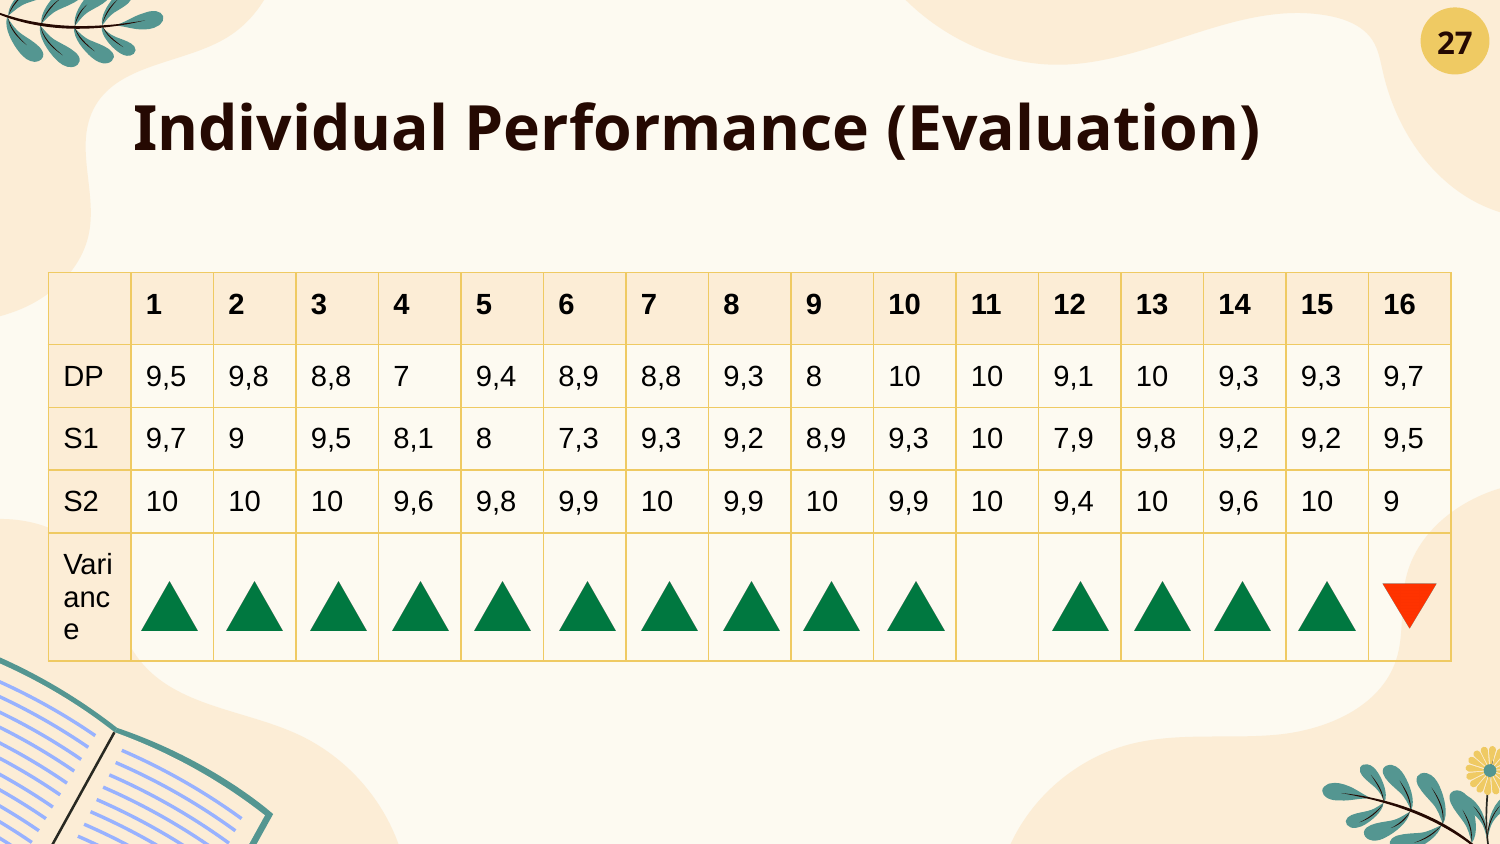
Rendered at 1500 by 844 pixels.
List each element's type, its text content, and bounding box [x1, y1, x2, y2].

table_header 10 [874, 273, 955, 344]
picture [723, 581, 780, 631]
table_cell 9,3 [709, 345, 790, 407]
table_cell [627, 534, 708, 660]
table_cell 10 [957, 408, 1038, 469]
table_cell [874, 534, 955, 660]
table_cell 9,3 [1204, 345, 1285, 407]
picture [640, 581, 698, 631]
table_cell 10 [214, 471, 295, 532]
table_cell [132, 534, 213, 660]
table_cell 10 [1287, 471, 1368, 532]
table_cell S2 [49, 471, 130, 532]
table_cell 9,3 [874, 408, 955, 469]
picture [141, 581, 198, 631]
picture [225, 581, 283, 631]
table_cell 10 [874, 345, 955, 407]
table_cell [462, 534, 543, 660]
table_cell 10 [132, 471, 213, 532]
table_header 15 [1287, 273, 1368, 344]
table_cell 9,2 [1204, 408, 1285, 469]
table_header 14 [1204, 273, 1285, 344]
table_header 7 [627, 273, 708, 344]
table_cell 9,3 [627, 408, 708, 469]
table_cell 9,9 [544, 471, 625, 532]
table_cell 7,9 [1039, 408, 1120, 469]
picture [1214, 581, 1272, 631]
table_cell 9,1 [1039, 345, 1120, 407]
table_cell 8 [792, 345, 873, 407]
table_cell [1204, 534, 1285, 660]
table_cell [1369, 534, 1450, 660]
table_cell 8,8 [627, 345, 708, 407]
table_cell 8 [462, 408, 543, 469]
table_cell 9,5 [297, 408, 378, 469]
table_cell 9,6 [1204, 471, 1285, 532]
table_cell 9,9 [874, 471, 955, 532]
table_header 12 [1039, 273, 1120, 344]
table_header 8 [709, 273, 790, 344]
table_cell 10 [957, 345, 1038, 407]
table_cell 7 [379, 345, 460, 407]
picture [1380, 581, 1438, 630]
table_cell [709, 534, 790, 660]
table_cell 8,1 [379, 408, 460, 469]
table_cell 9,8 [214, 345, 295, 407]
table_cell [214, 534, 295, 660]
table_cell 10 [957, 471, 1038, 532]
table_cell 9 [214, 408, 295, 469]
table_cell 9,8 [1122, 408, 1203, 469]
table_header 11 [957, 273, 1038, 344]
table_cell Variance [49, 534, 130, 660]
table_cell 9,7 [132, 408, 213, 469]
table_cell 10 [1122, 345, 1203, 407]
table_cell S1 [49, 408, 130, 469]
slide_number ‹#› [1410, 8, 1500, 74]
table_cell DP [49, 345, 130, 407]
table_cell 10 [297, 471, 378, 532]
table_header 13 [1122, 273, 1203, 344]
table_cell 9,3 [1287, 345, 1368, 407]
table_header 3 [297, 273, 378, 344]
picture [887, 581, 945, 631]
picture [1298, 581, 1356, 631]
table_cell 9,7 [1369, 345, 1450, 407]
table_cell [957, 534, 1038, 660]
table_header 9 [792, 273, 873, 344]
table_header 5 [462, 273, 543, 344]
table_cell [1287, 534, 1368, 660]
picture [392, 581, 449, 631]
table_header 16 [1369, 273, 1450, 344]
table_cell 8,9 [792, 408, 873, 469]
picture [1134, 581, 1191, 631]
table_header 6 [544, 273, 625, 344]
table_cell [544, 534, 625, 660]
table_cell [792, 534, 873, 660]
table_cell [1122, 534, 1203, 660]
picture [1052, 581, 1109, 631]
table_cell 10 [1122, 471, 1203, 532]
table_header [49, 273, 130, 344]
table_cell 8,9 [544, 345, 625, 407]
table_cell 9,5 [132, 345, 213, 407]
table_cell 9,5 [1369, 408, 1450, 469]
table_cell 9,8 [462, 471, 543, 532]
table_cell 8,8 [297, 345, 378, 407]
table_cell 9,9 [709, 471, 790, 532]
table_cell 10 [627, 471, 708, 532]
table_cell [1039, 534, 1120, 660]
table_cell 9,2 [709, 408, 790, 469]
picture [310, 581, 368, 631]
table_cell 9,4 [1039, 471, 1120, 532]
table_cell 9,2 [1287, 408, 1368, 469]
table_cell 9,6 [379, 471, 460, 532]
table_cell 9,4 [462, 345, 543, 407]
table_cell 10 [792, 471, 873, 532]
table_cell 7,3 [544, 408, 625, 469]
table_cell 9 [1369, 471, 1450, 532]
picture [558, 581, 616, 631]
picture [474, 581, 532, 631]
table_header 1 [132, 273, 213, 344]
title Individual Performance (Evaluation) [118, 72, 1382, 167]
table_cell [297, 534, 378, 660]
picture [803, 581, 861, 631]
table_header 2 [214, 273, 295, 344]
table_cell [379, 534, 460, 660]
table_header 4 [379, 273, 460, 344]
